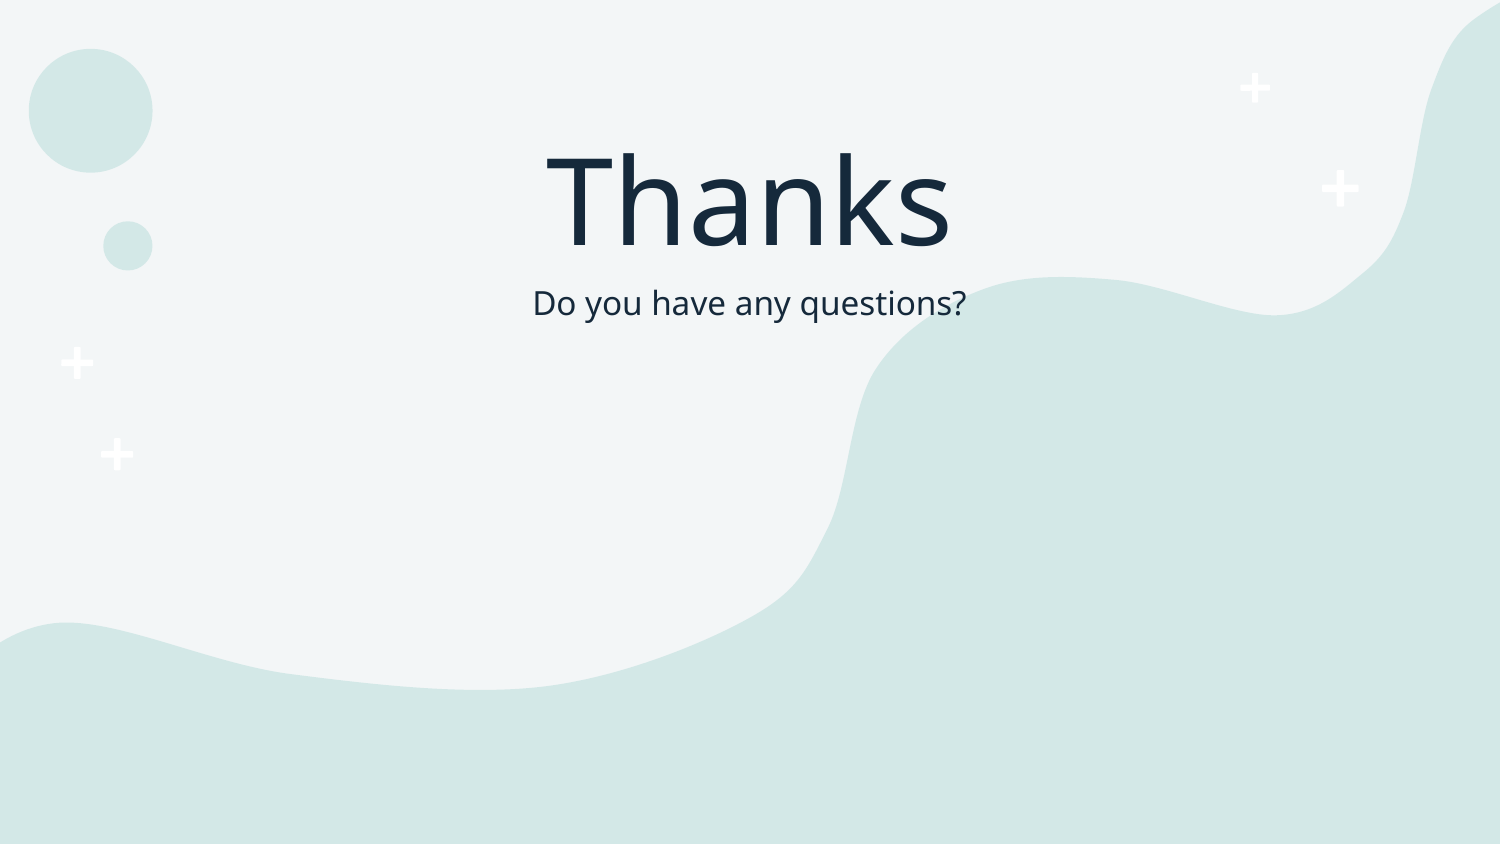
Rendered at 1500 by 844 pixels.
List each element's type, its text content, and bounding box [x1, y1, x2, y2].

subtitle Do you have any questions? [461, 274, 1039, 493]
title Thanks [398, 109, 1102, 274]
